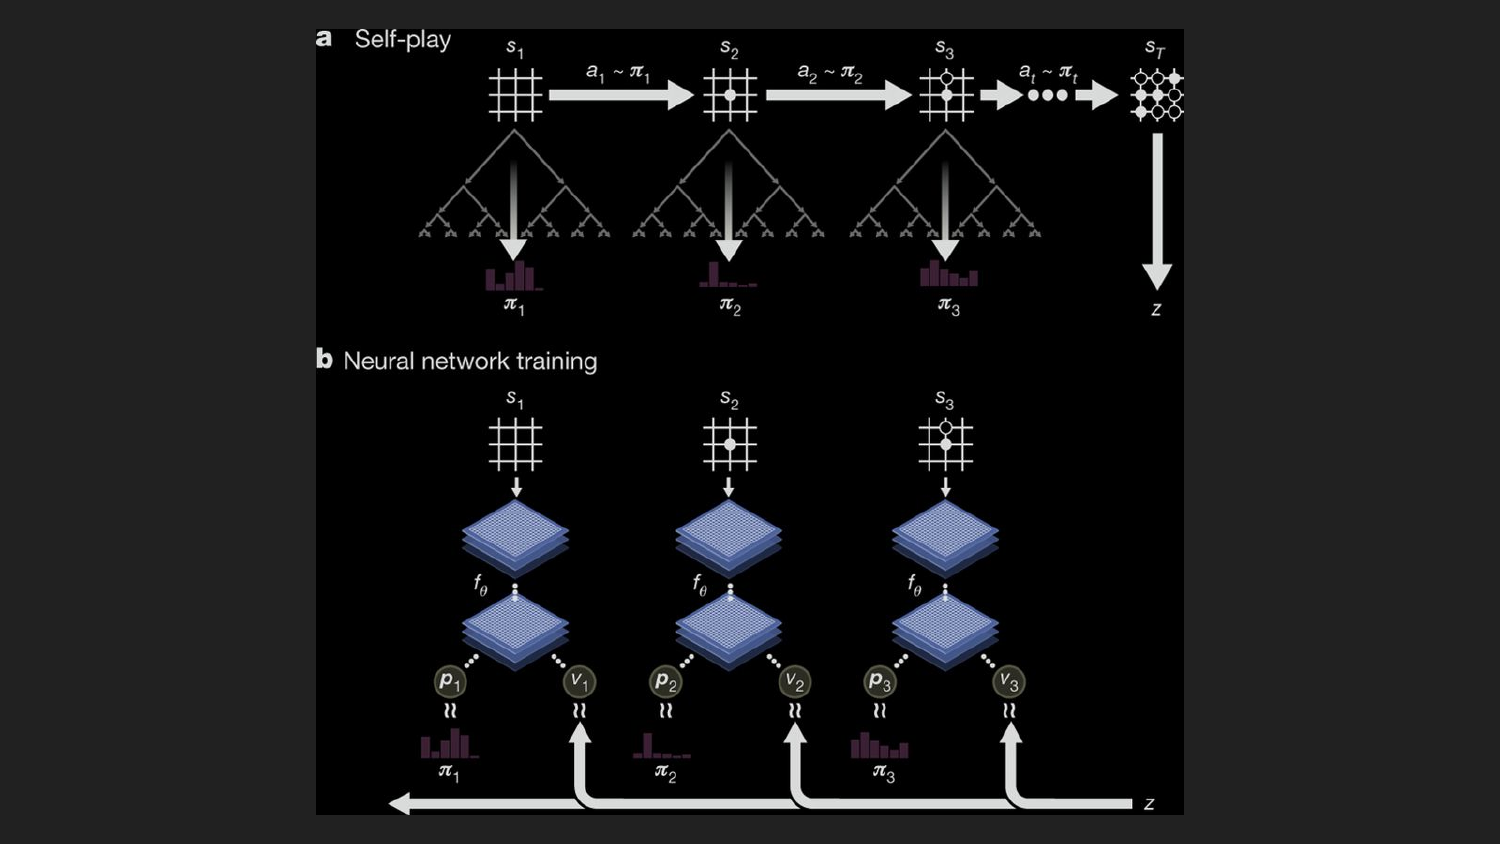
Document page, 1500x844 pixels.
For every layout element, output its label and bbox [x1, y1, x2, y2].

picture [316, 29, 1184, 815]
